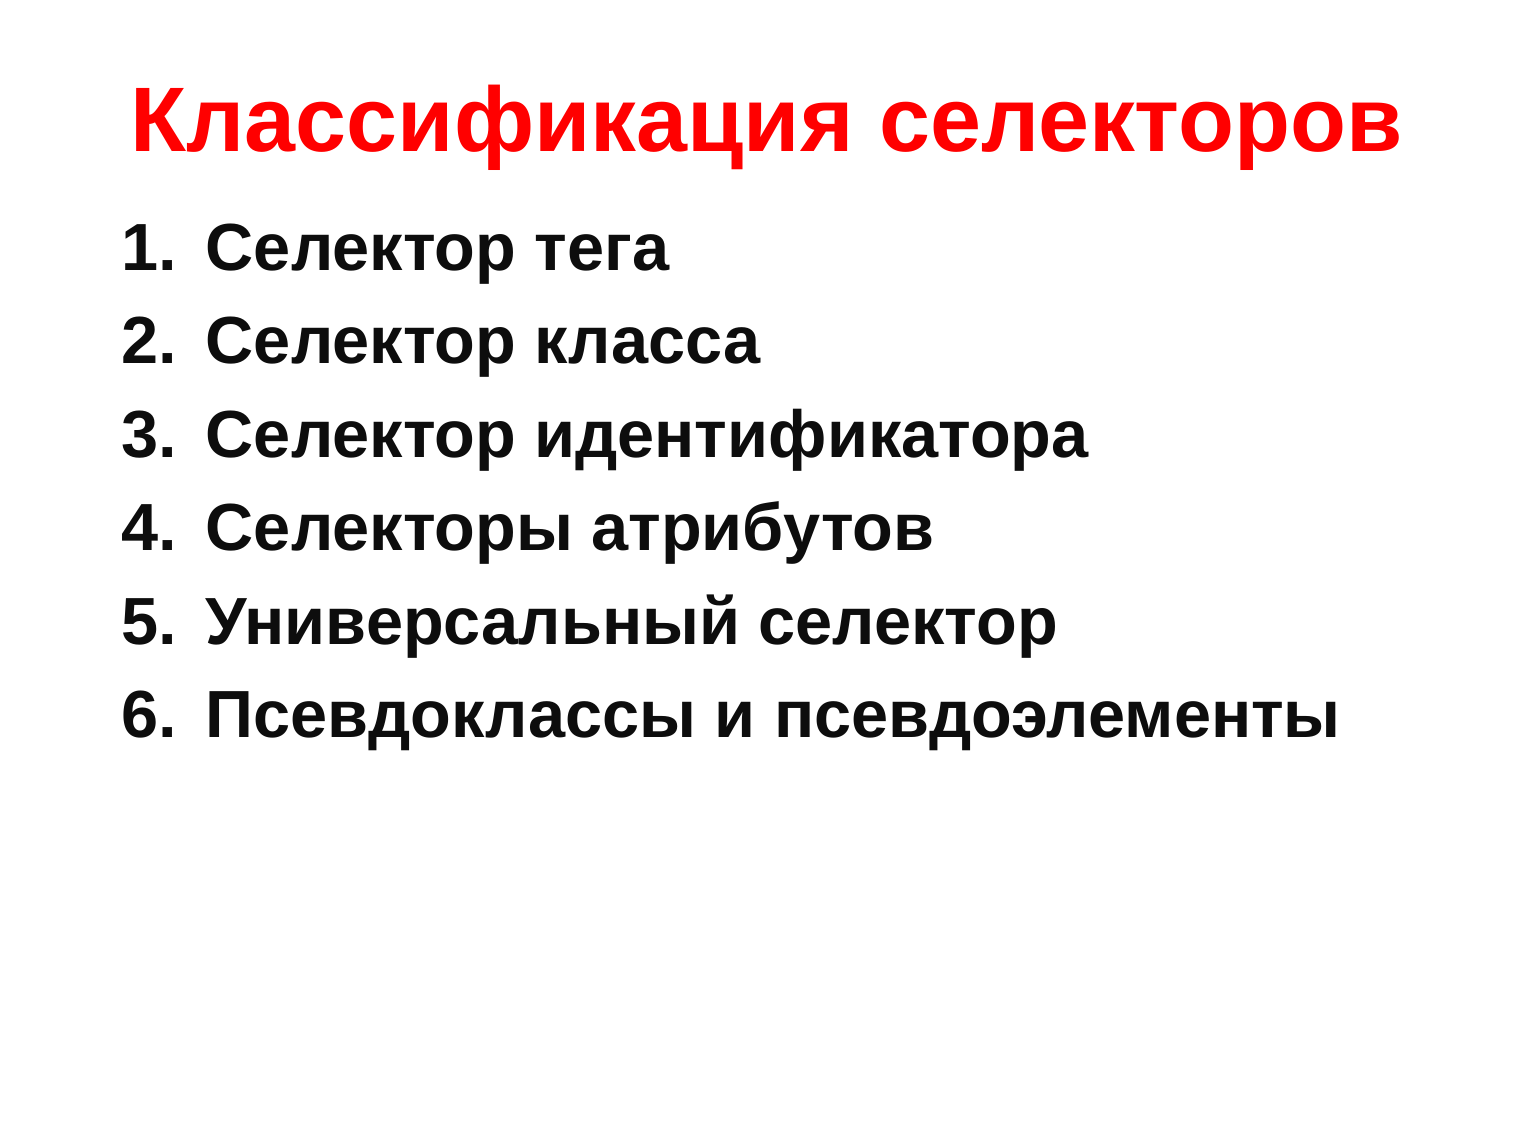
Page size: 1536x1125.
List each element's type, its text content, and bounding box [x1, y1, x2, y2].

title Классификация селекторов [76, 20, 1459, 209]
list Селектор тега Селектор класса Селектор идентификатора Селекторы атрибутов Универсальный селектор Псевдоклассы и псевдоэлементы [106, 196, 1489, 1005]
